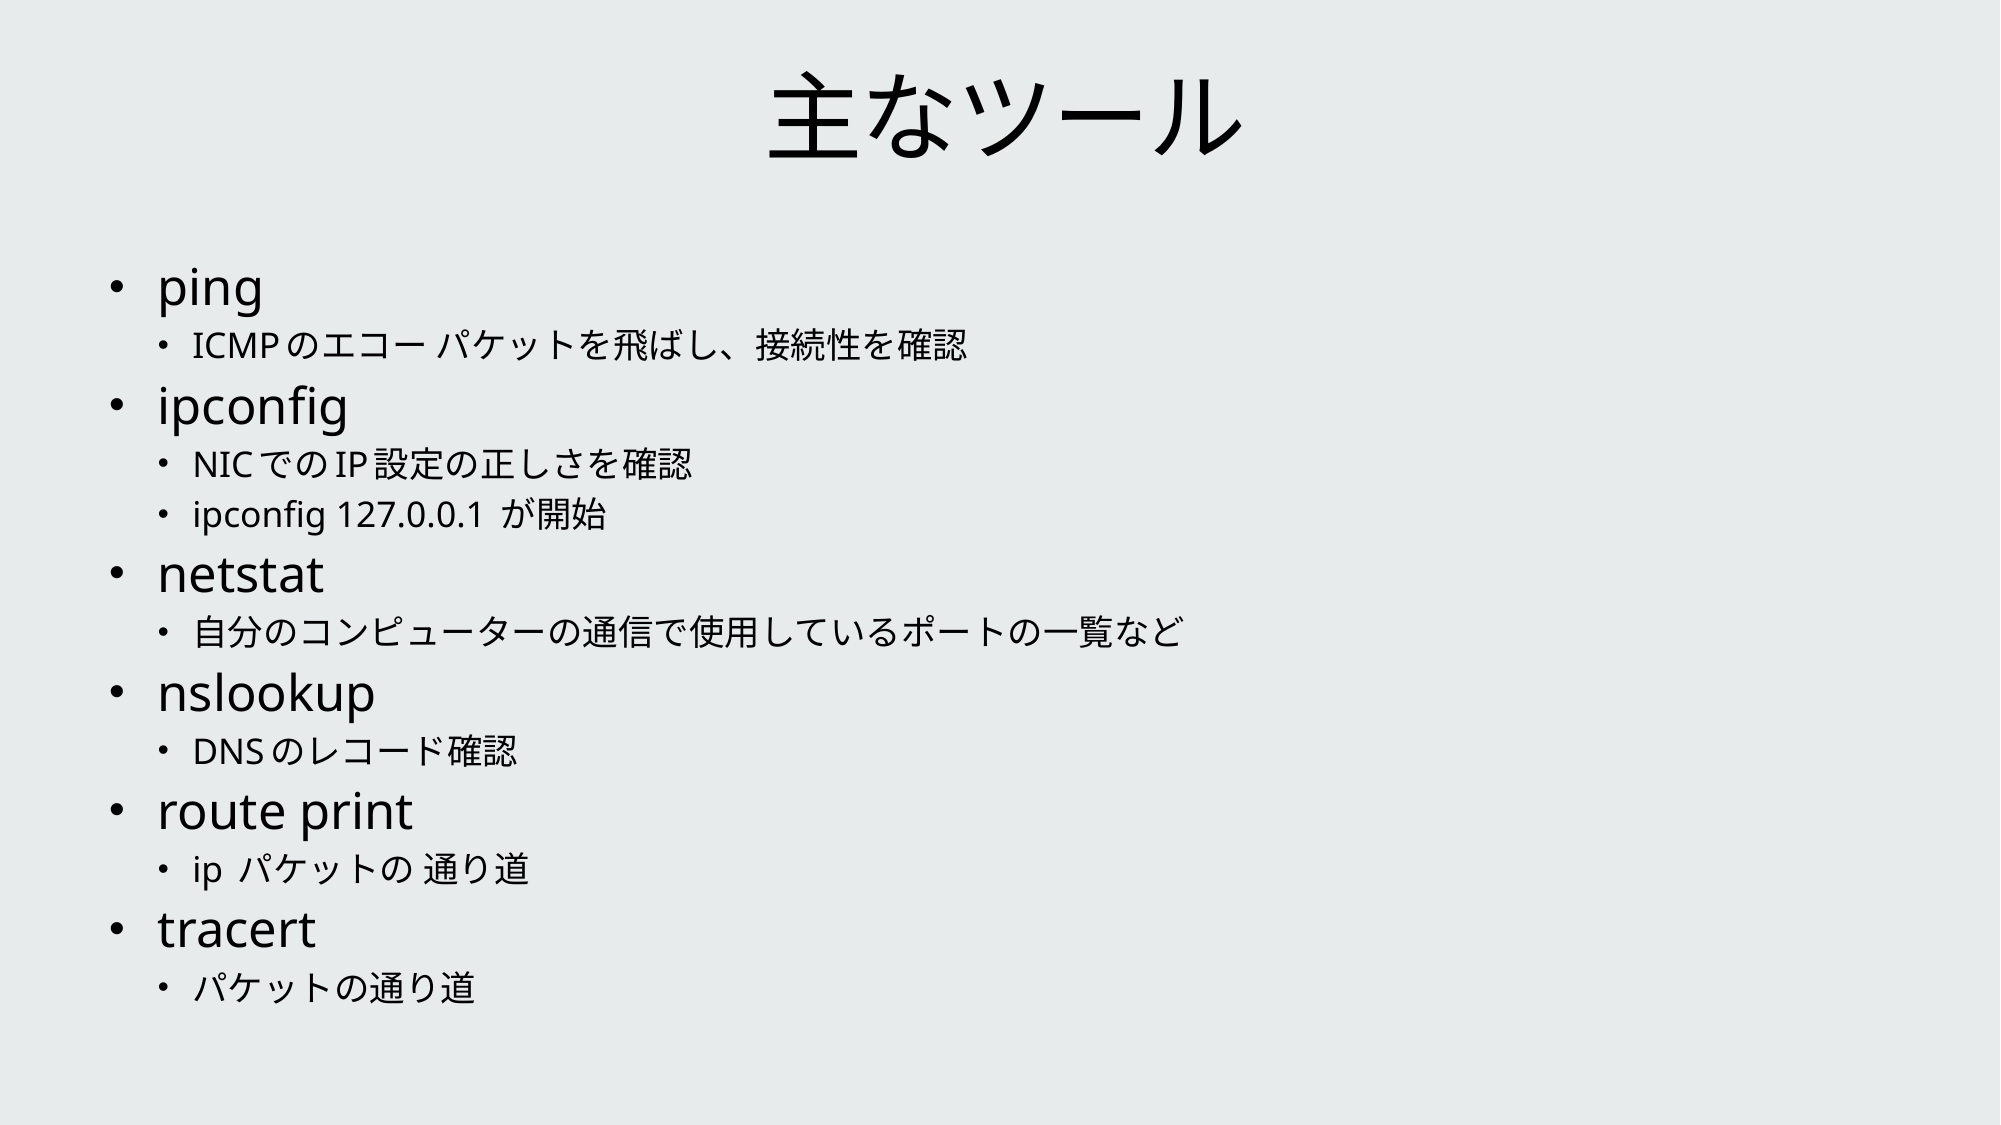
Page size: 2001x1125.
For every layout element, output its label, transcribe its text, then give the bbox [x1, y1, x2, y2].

title 主なツール [45, 47, 1966, 196]
list ping ICMPのエコー パケットを飛ばし、接続性を確認 ipconfig NICでのIP設定の正しさを確認 ipconfig 127.0.0.1 が開始 netstat 自分のコンピューターの通信で使用しているポートの一覧など nslookup DNSのレコード確認 route print ip パケットの 通り道 tracert パケットの通り道 [85, 240, 1916, 1032]
